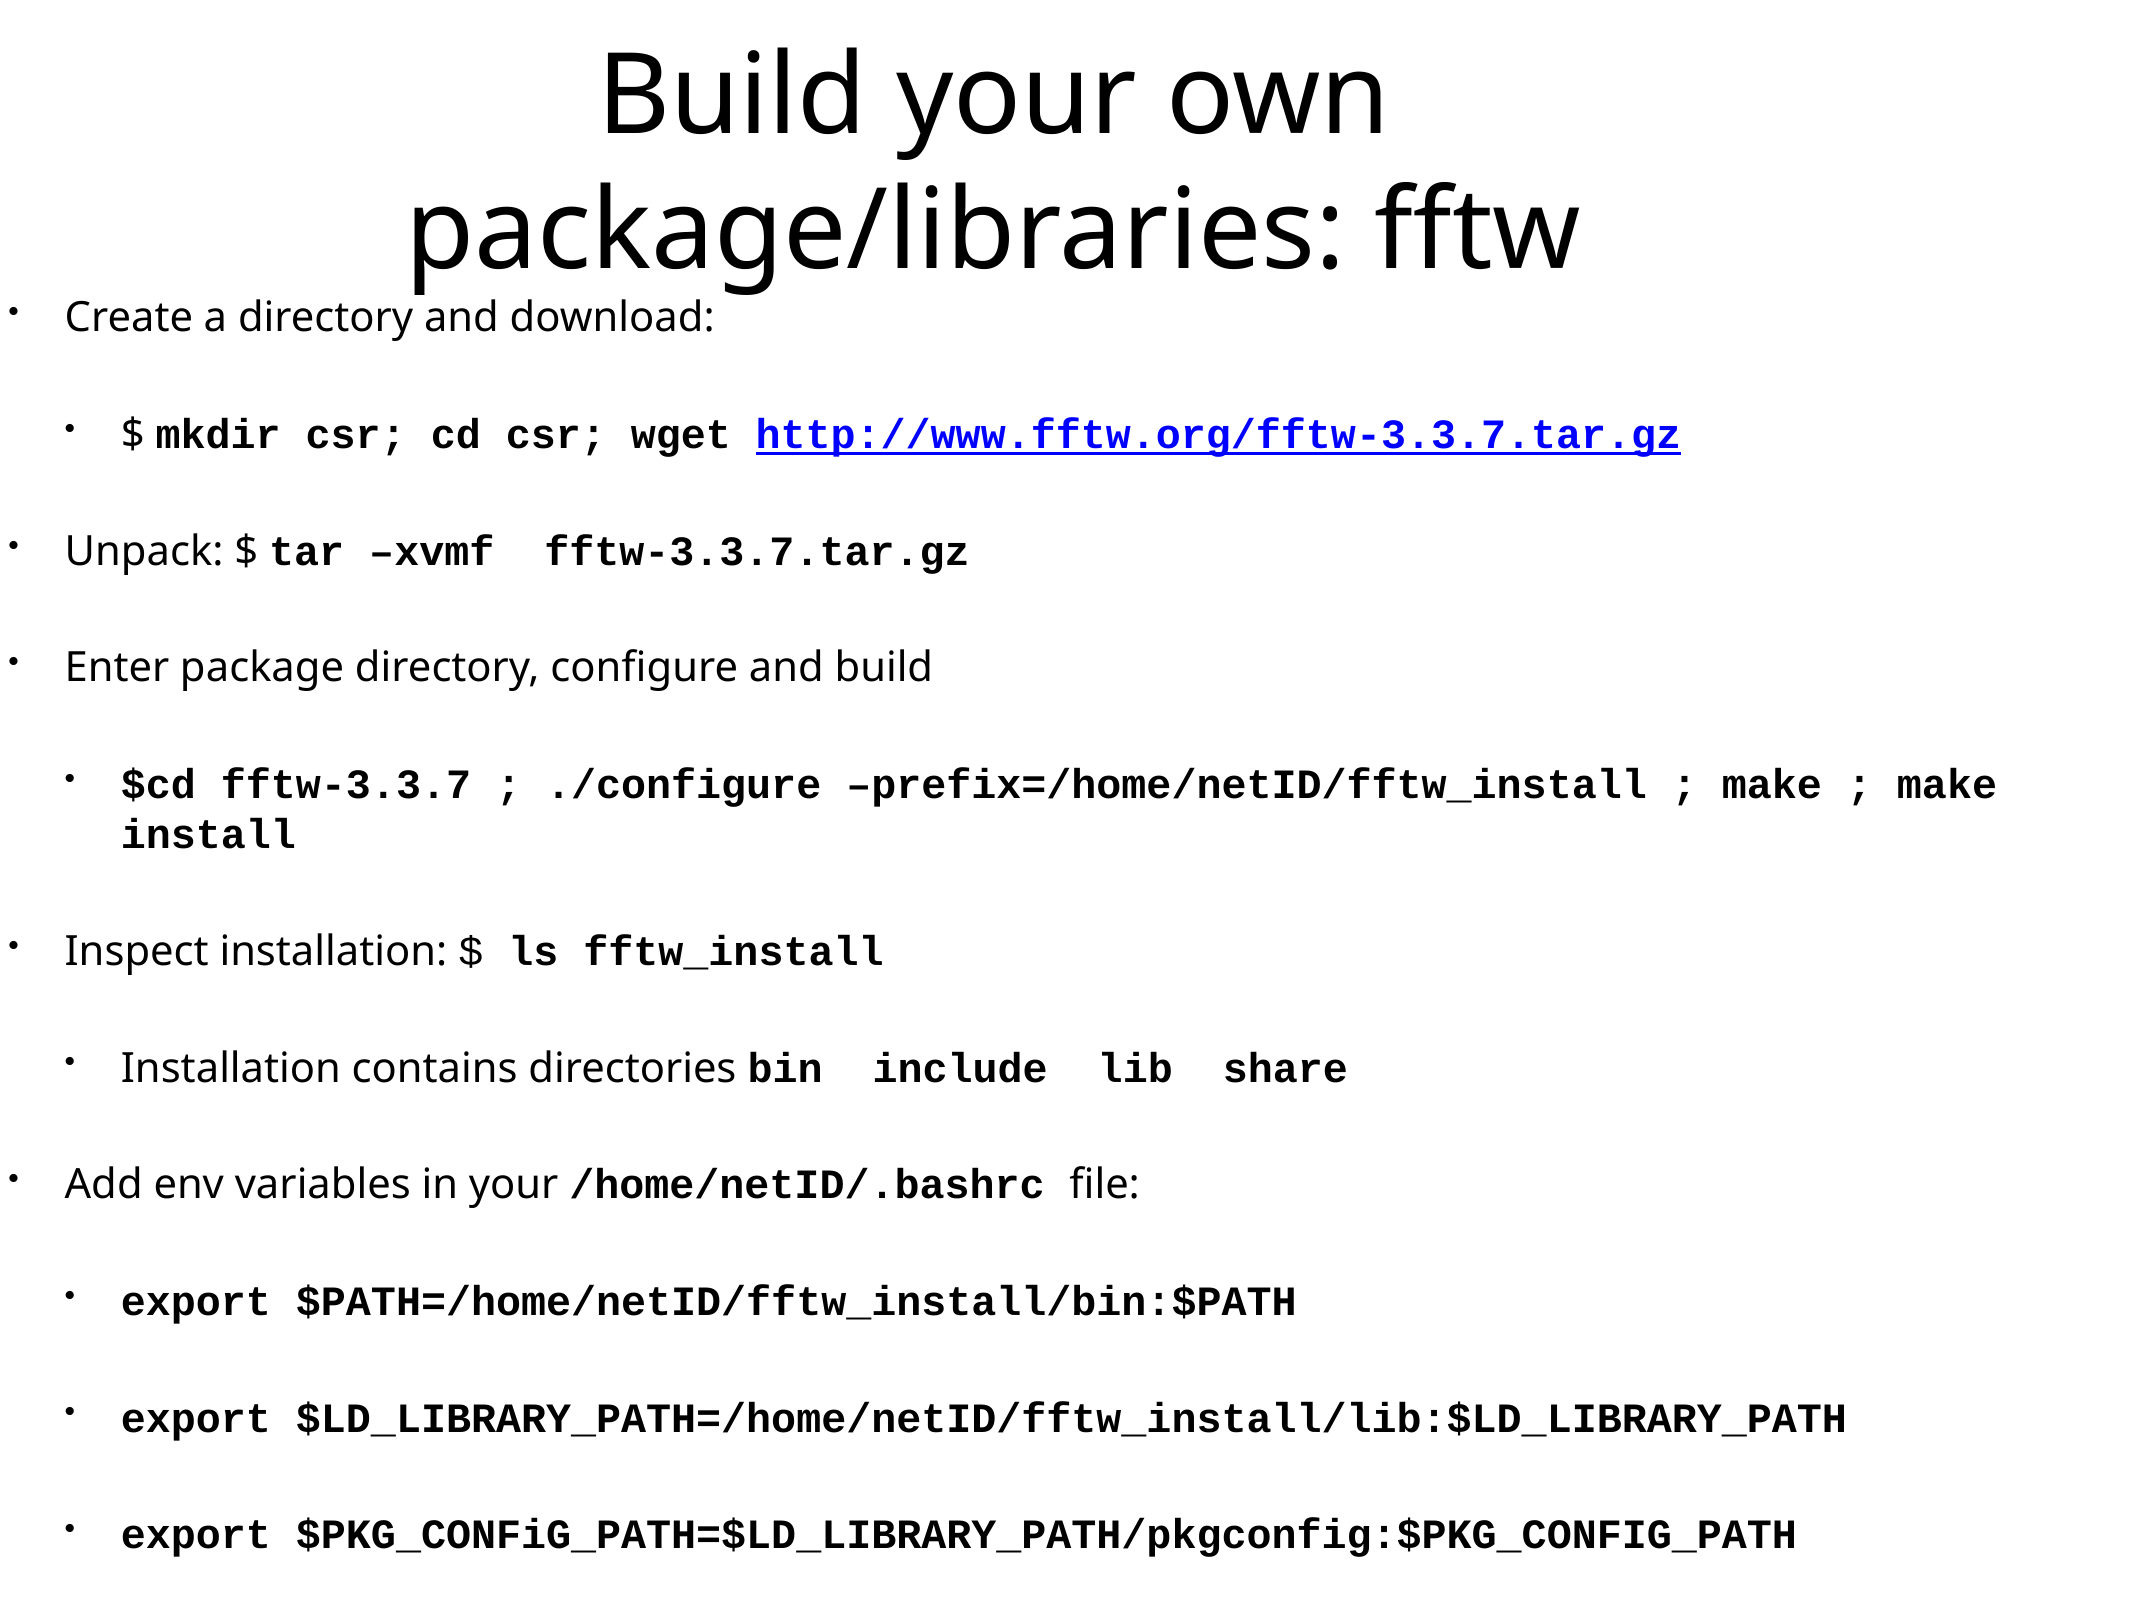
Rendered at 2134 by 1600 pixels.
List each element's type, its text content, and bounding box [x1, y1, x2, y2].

title Build your own package/libraries: fftw [155, 12, 1833, 281]
list Create a directory and download: $ mkdir csr; cd csr; wget http://www.fftw.org/fftw-3.3.7.tar.gz Unpack: $ tar –xvmf fftw-3.3.7.tar.gz Enter package directory, configure and build $cd fftw-3.3.7 ; ./configure –prefix=/home/netID/fftw_install ; make ; make install Inspect installation: $ ls fftw_install Installation contains directories bin include lib share Add env variables in your /home/netID/.bashrc file: export $PATH=/home/netID/fftw_install/bin:$PATH export $LD_LIBRARY_PATH=/home/netID/fftw_install/lib:$LD_LIBRARY_PATH export $PKG_CONFiG_PATH=$LD_LIBRARY_PATH/pkgconfig:$PKG_CONFIG_PATH [0, 281, 2134, 1566]
